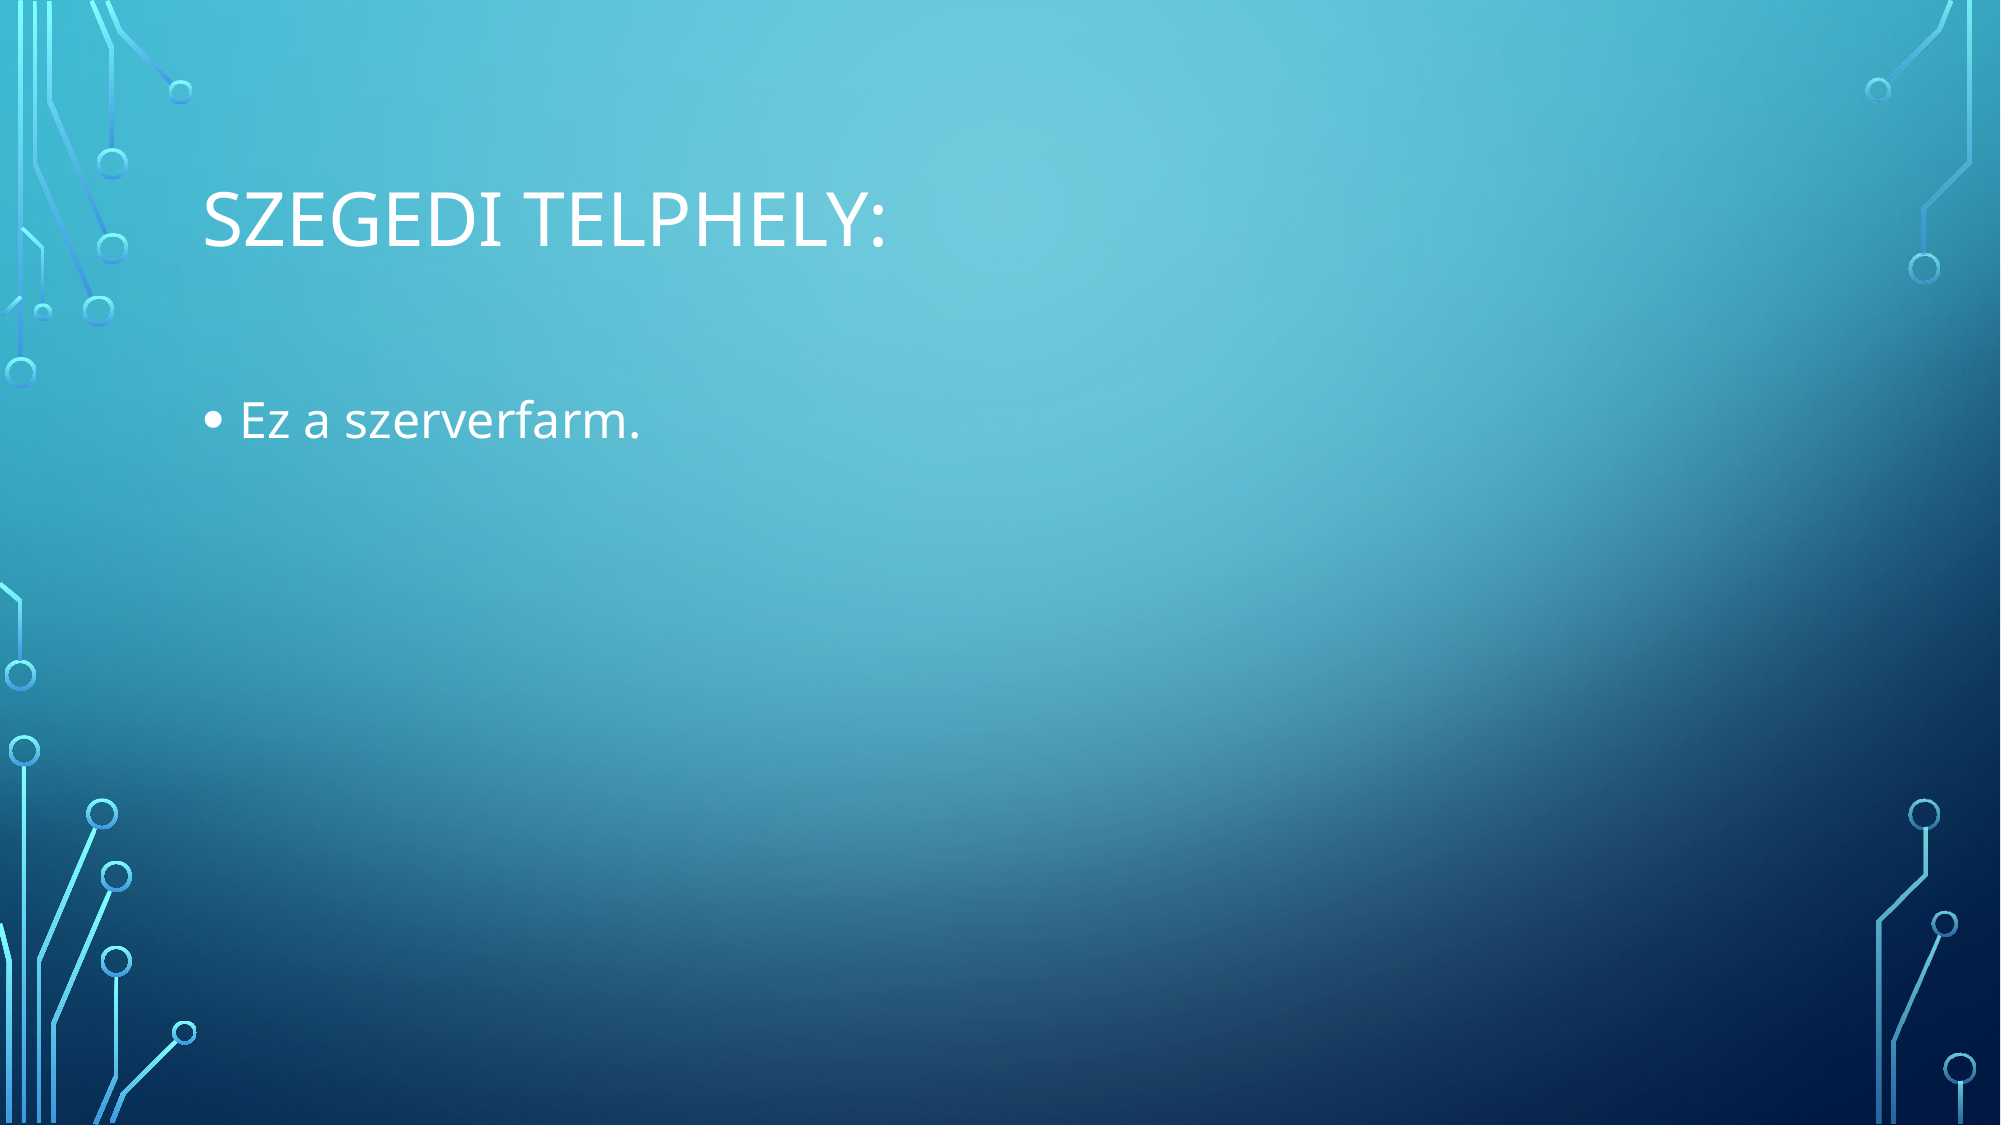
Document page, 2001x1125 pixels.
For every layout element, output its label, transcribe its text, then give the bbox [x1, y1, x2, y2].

list Ez a szerverfarm. [187, 369, 1813, 950]
title Szegedi telphely: [187, 101, 1813, 344]
